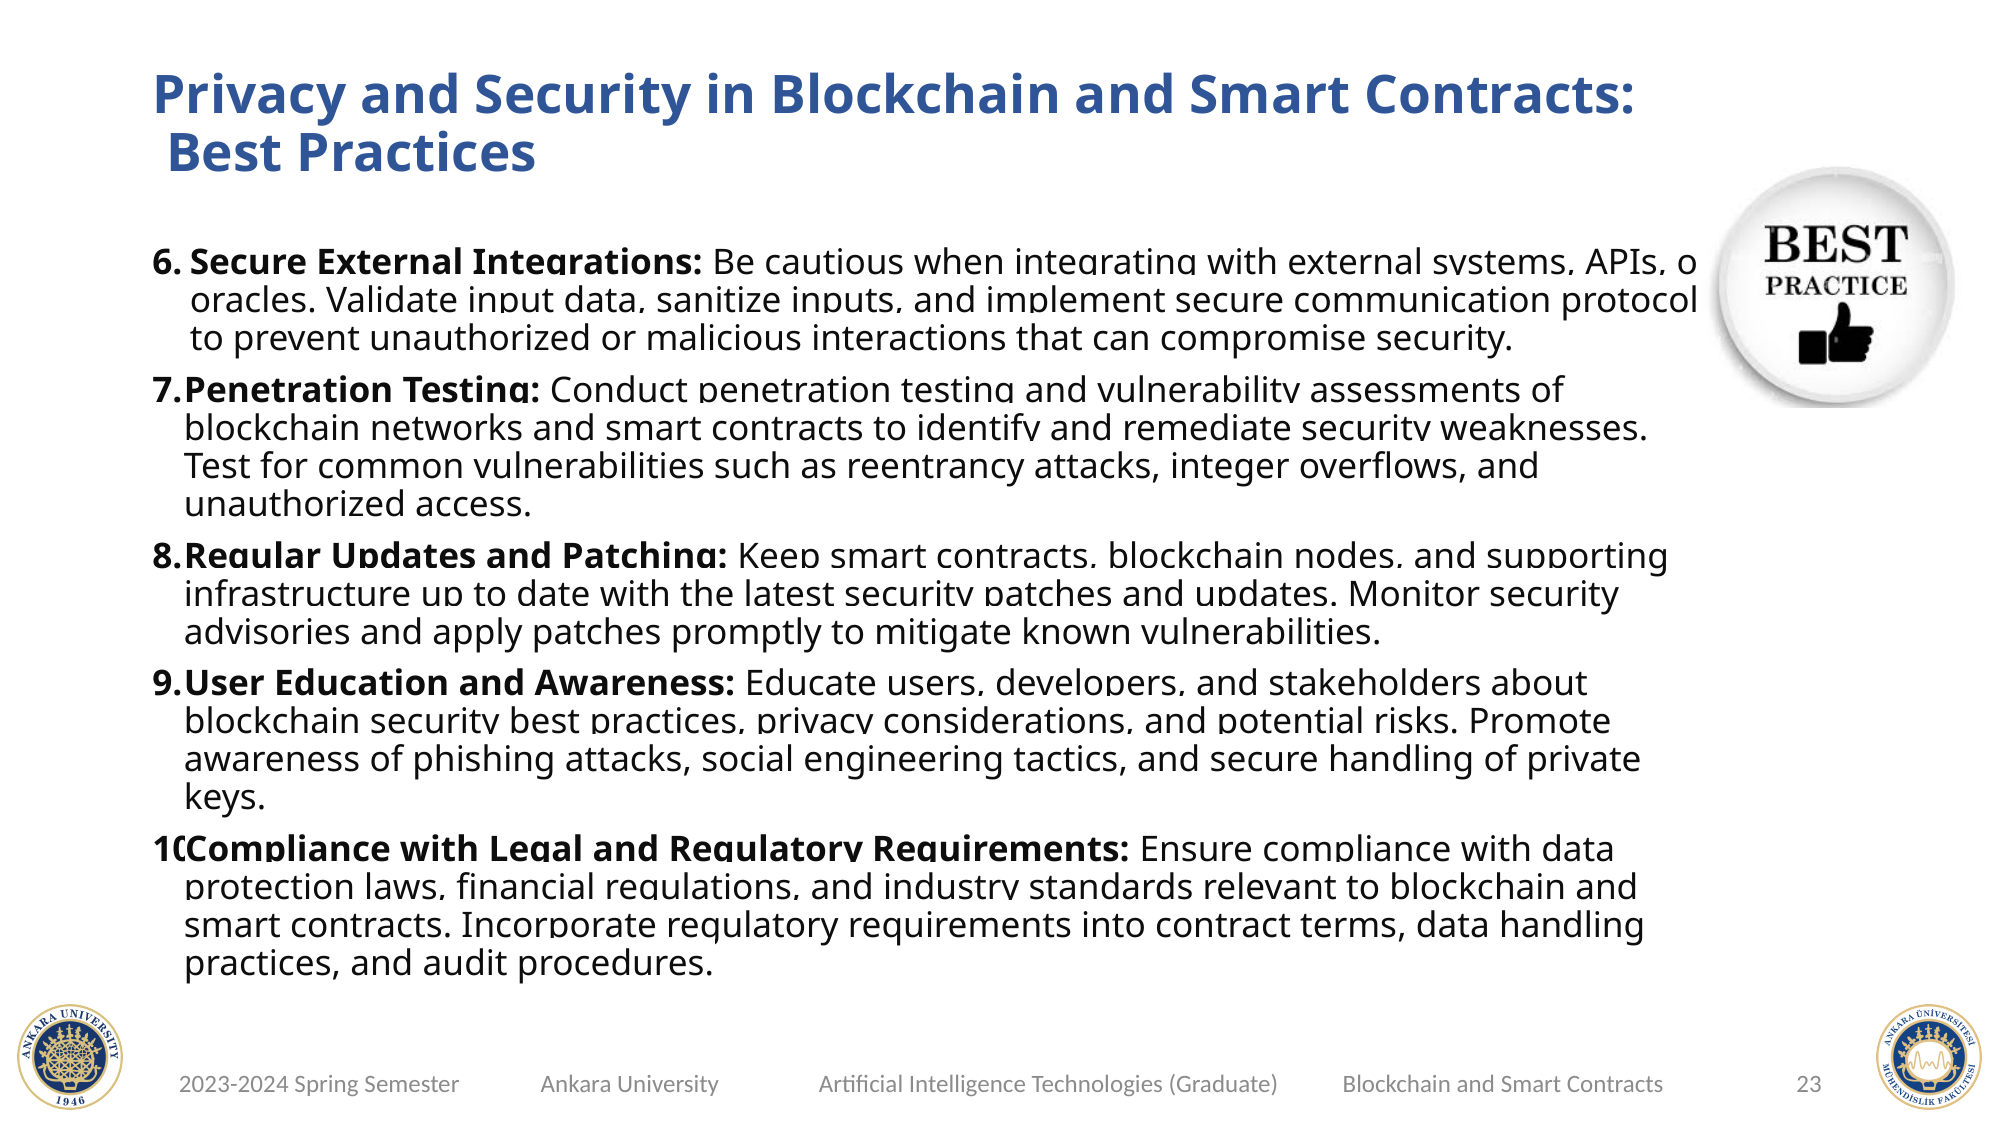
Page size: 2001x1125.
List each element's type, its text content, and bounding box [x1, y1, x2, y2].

picture [17, 1004, 123, 1110]
list Secure External Integrations: Be cautious when integrating with external systems, APIs, or oracles. Validate input data, sanitize inputs, and implement secure communication protocols to prevent unauthorized or malicious interactions that can compromise security. Penetration Testing: Conduct penetration testing and vulnerability assessments of blockchain networks and smart contracts to identify and remediate security weaknesses. Test for common vulnerabilities such as reentrancy attacks, integer overflows, and unauthorized access. Regular Updates and Patching: Keep smart contracts, blockchain nodes, and supporting infrastructure up to date with the latest security patches and updates. Monitor security advisories and apply patches promptly to mitigate known vulnerabilities. User Education and Awareness: Educate users, developers, and stakeholders about blockchain security best practices, privacy considerations, and potential risks. Promote awareness of phishing attacks, social engineering tactics, and secure handling of private keys. Compliance with Legal and Regulatory Requirements: Ensure compliance with data protection laws, financial regulations, and industry standards relevant to blockchain and smart contracts. Incorporate regulatory requirements into contract terms, data handling practices, and audit procedures. [137, 236, 1734, 1014]
picture [1876, 1004, 1982, 1110]
picture [1699, 164, 1974, 408]
slide_number 23 [1751, 1052, 1837, 1113]
title Privacy and Security in Blockchain and Smart Contracts: Best Practices [137, 59, 2000, 192]
